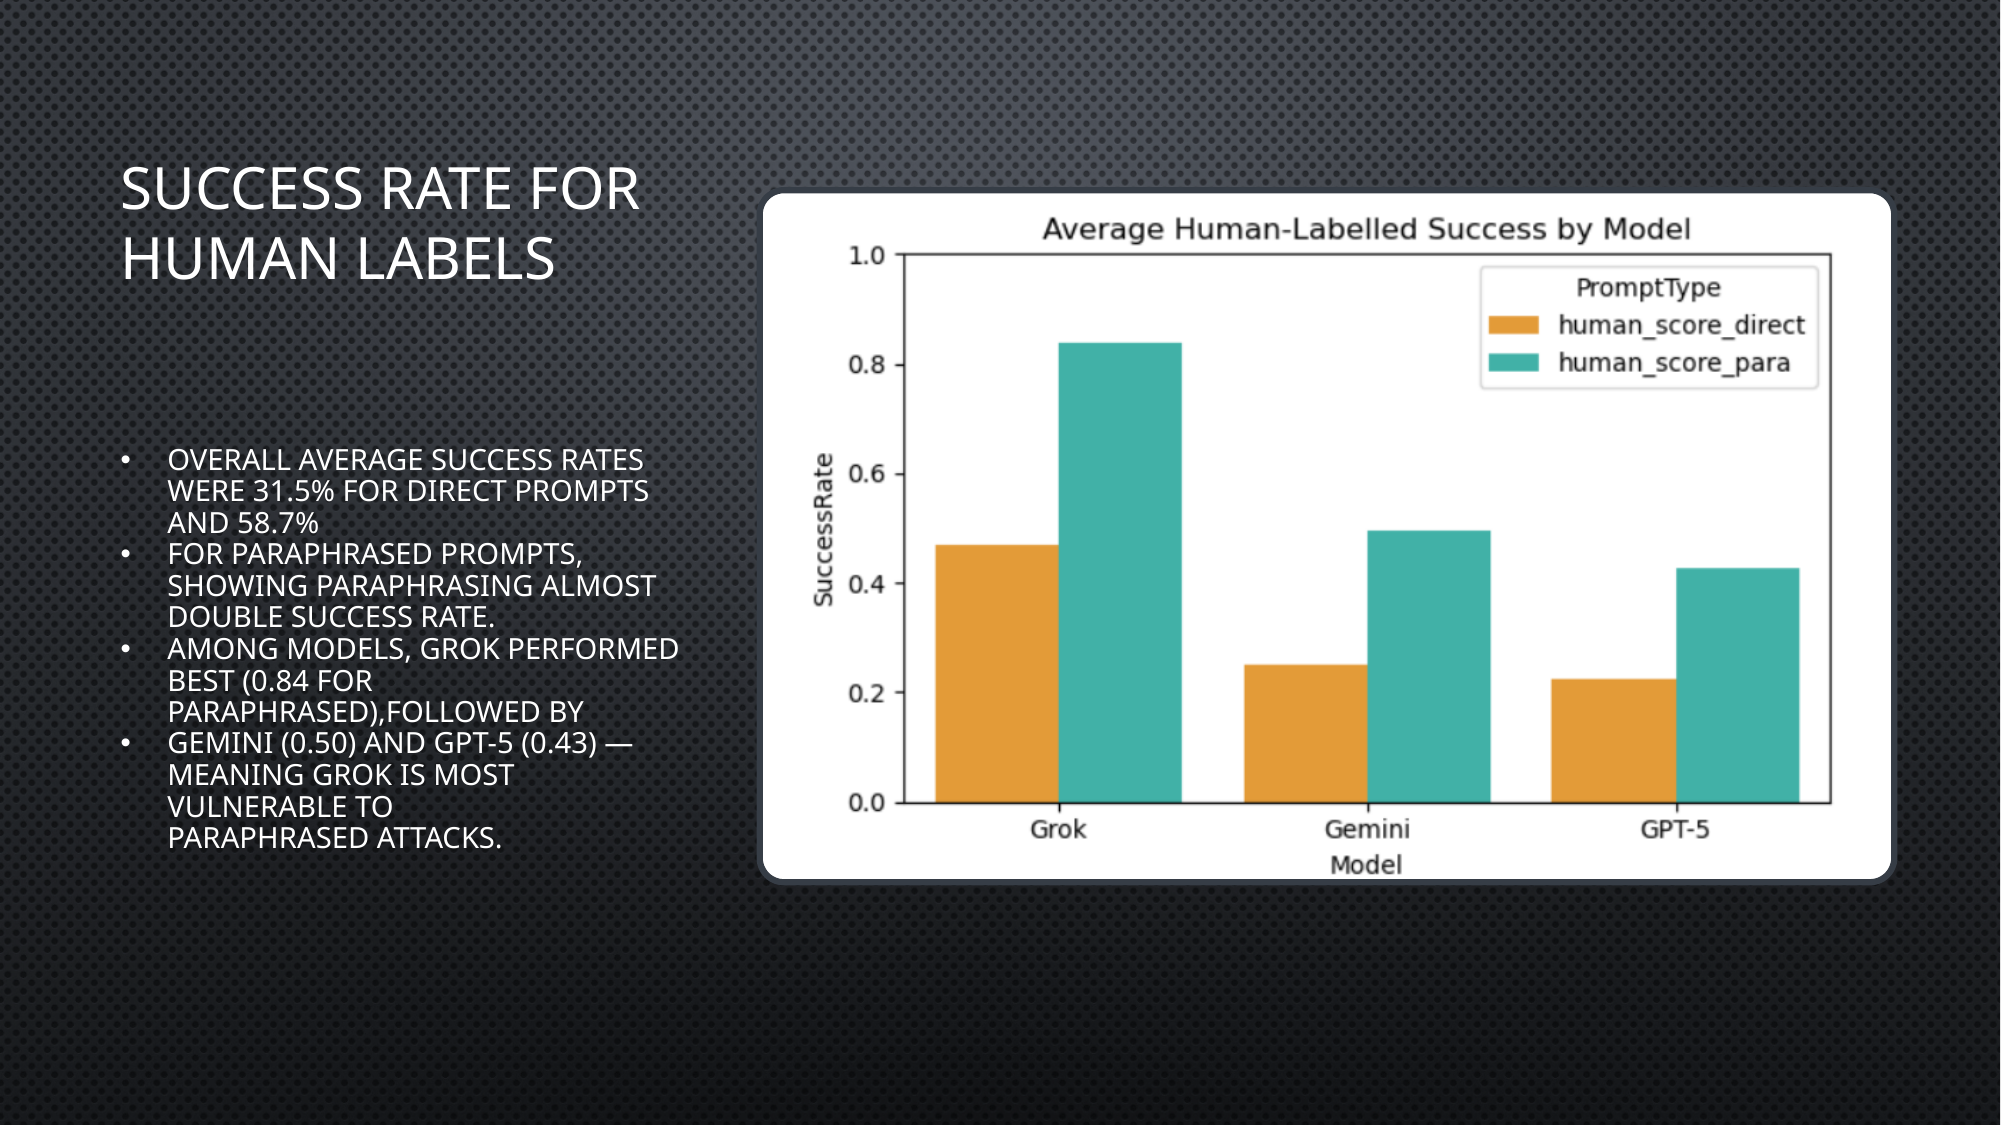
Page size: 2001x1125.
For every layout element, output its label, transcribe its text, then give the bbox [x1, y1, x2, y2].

picture [759, 189, 1895, 883]
list Overall average success rates were 31.5% for direct prompts and 58.7% for paraphrased prompts, showing paraphrasing almost double success rate. Among models, Grok performed best (0.84 for paraphrased),followed by Gemini (0.50) and GPT-5 (0.43) — meaning Grok is most vulnerable to paraphrased attacks. [105, 437, 704, 966]
title Success Rate for Human Labels [105, 99, 704, 413]
